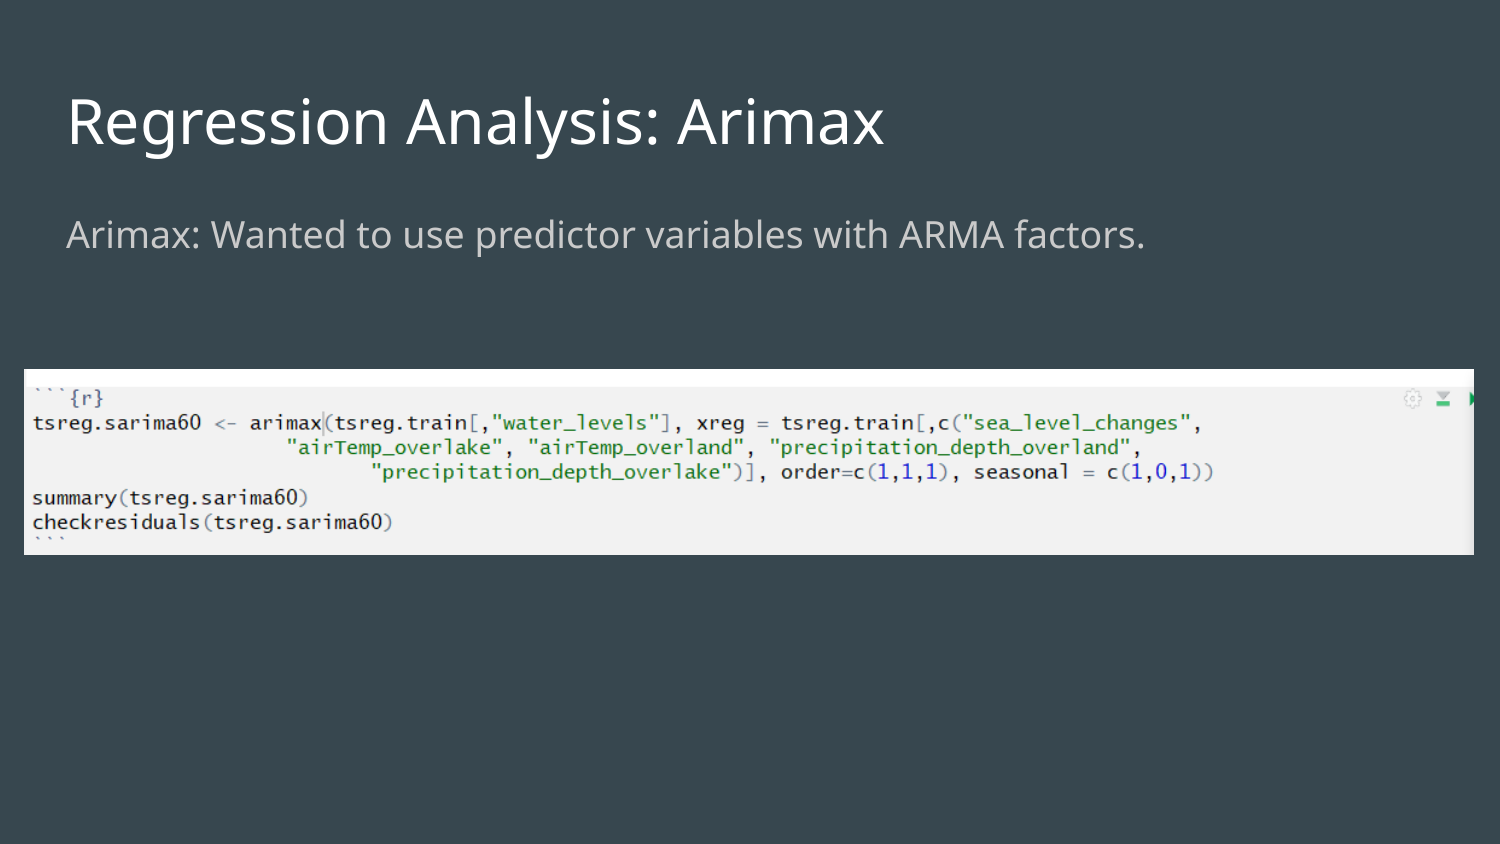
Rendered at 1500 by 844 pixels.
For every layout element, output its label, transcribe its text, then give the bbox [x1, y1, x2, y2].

picture [24, 368, 1475, 556]
list Arimax: Wanted to use predictor variables with ARMA factors. [51, 189, 1403, 345]
title Regression Analysis: Arimax [51, 72, 1449, 167]
